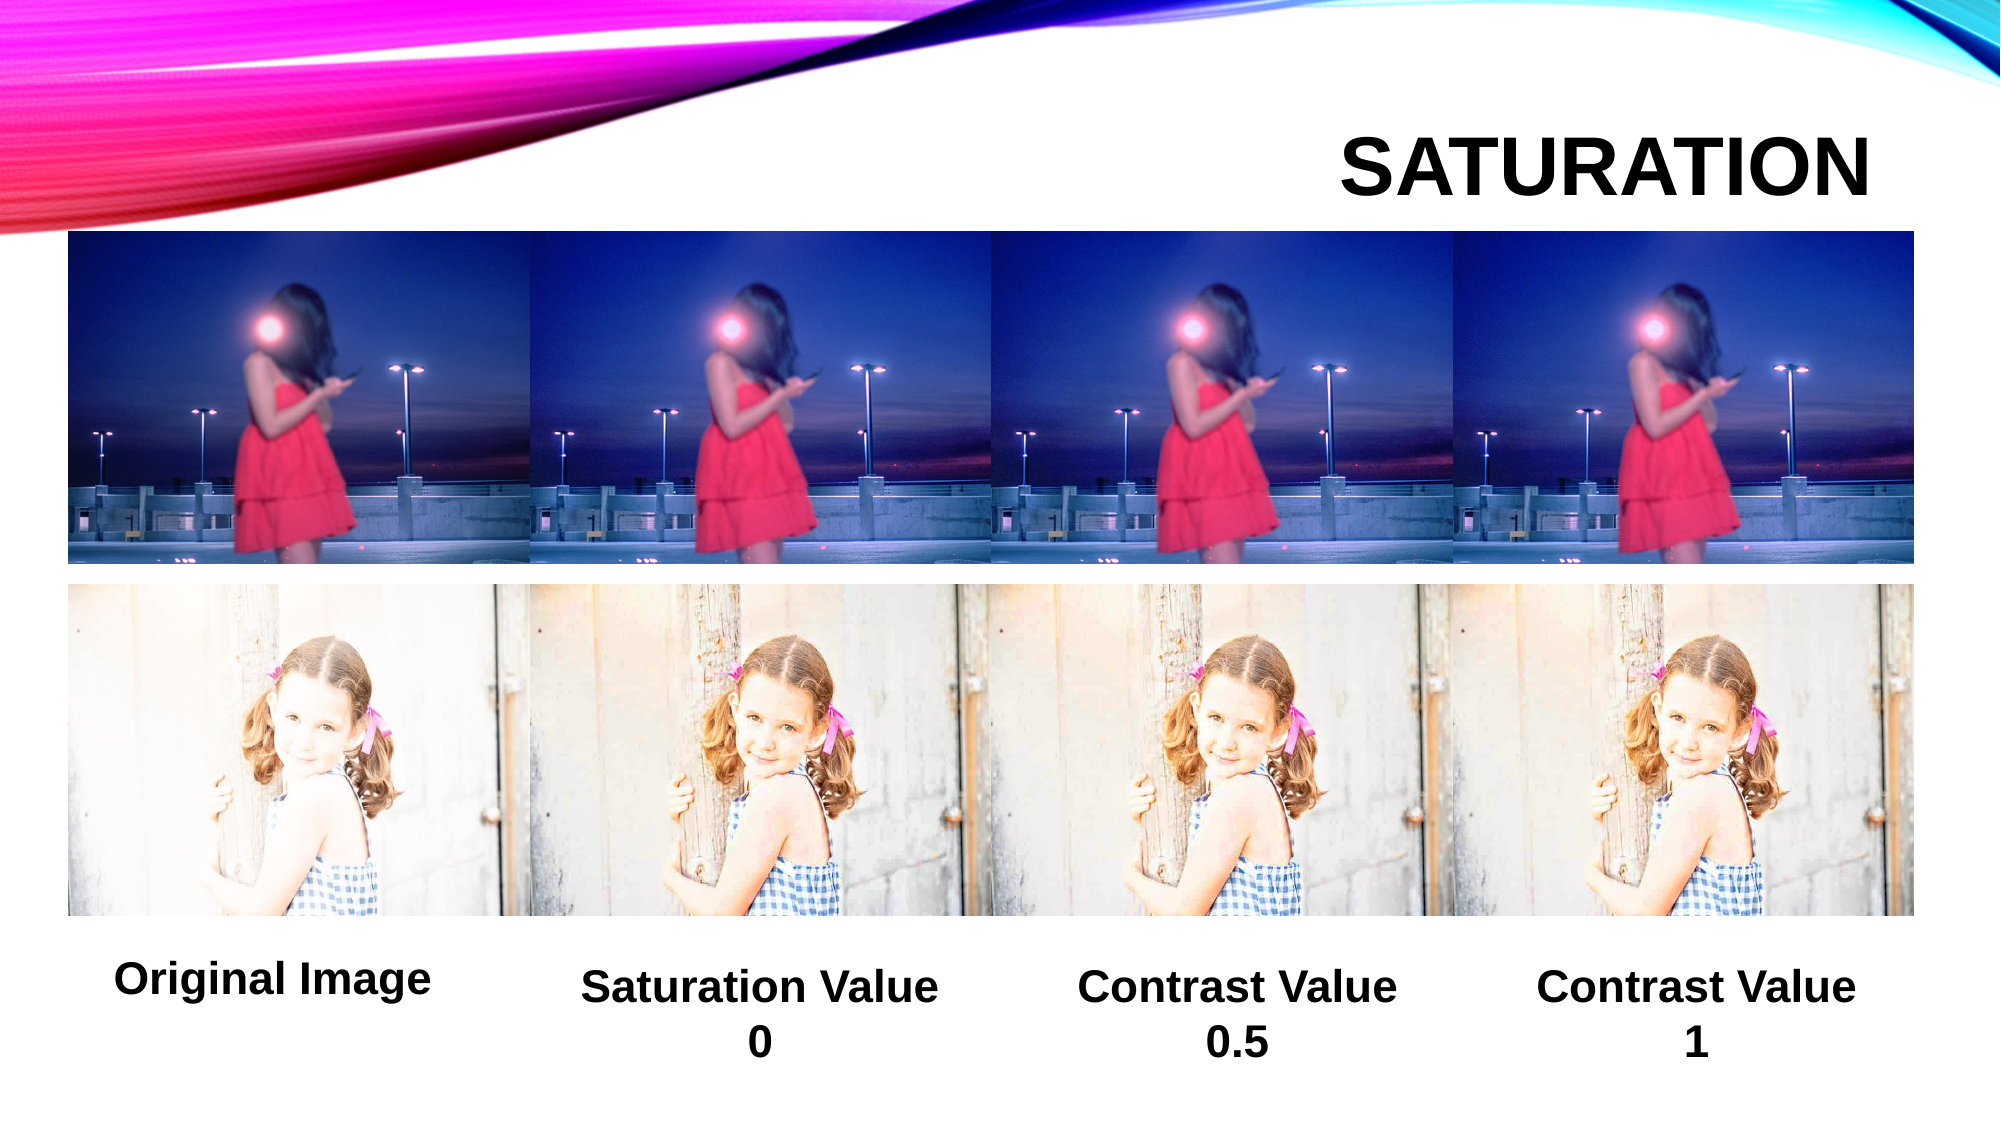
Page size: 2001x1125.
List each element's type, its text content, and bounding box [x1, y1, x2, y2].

picture [67, 584, 1914, 916]
text_box Original Image [98, 940, 549, 1011]
picture [1910, 0, 2000, 45]
picture [0, 0, 2000, 564]
text_box Saturation Value 0 [535, 949, 986, 1075]
text_box Contrast Value 0.5 [1012, 949, 1463, 1075]
text_box Contrast Value 1 [1471, 949, 1922, 1075]
picture [1890, 0, 2000, 75]
title Saturation [474, 115, 1888, 222]
